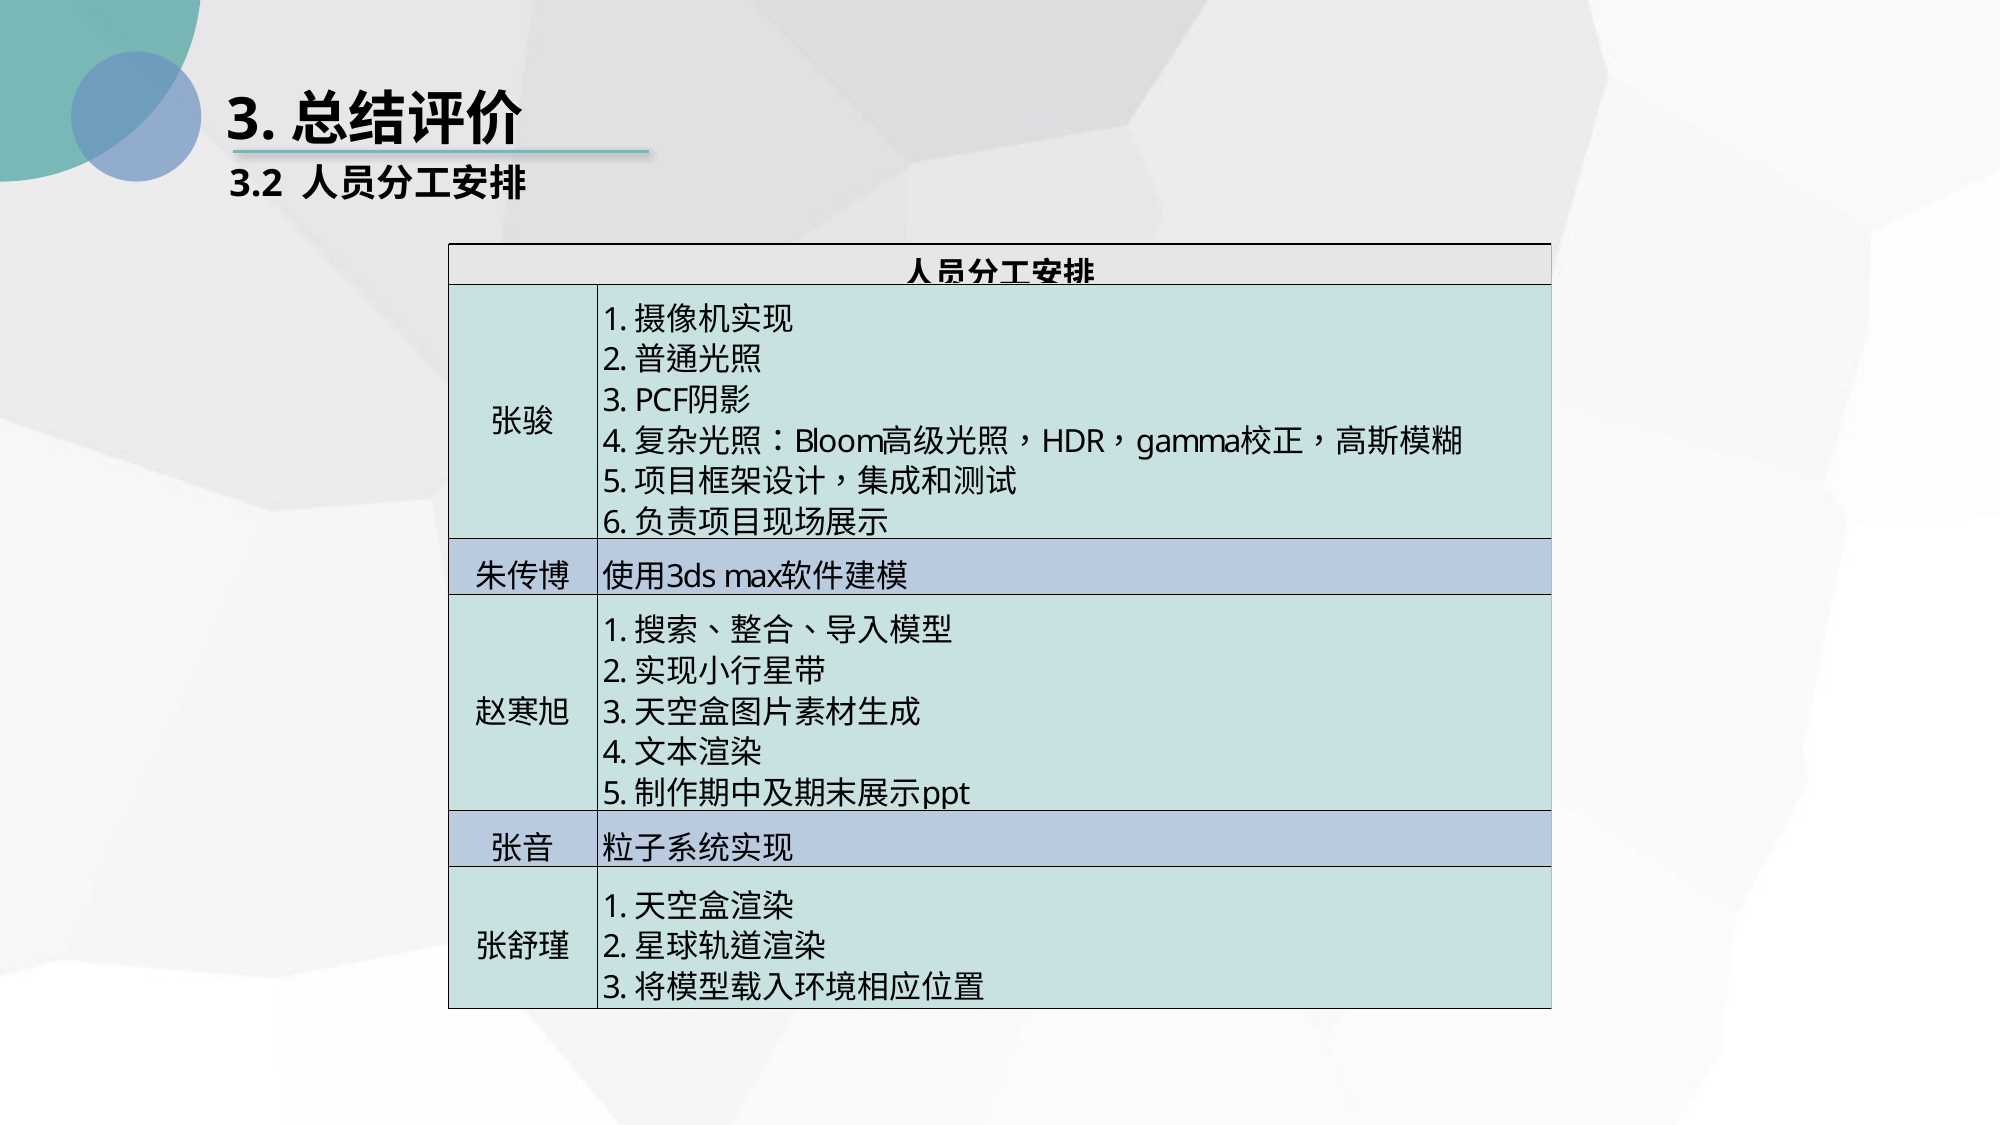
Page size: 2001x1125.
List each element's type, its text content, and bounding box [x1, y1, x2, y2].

text_box [0, 0, 202, 183]
text_box 3.总结评价 [212, 73, 539, 229]
picture [0, 0, 2001, 1125]
text_box 3.2 人员分工安排 [214, 151, 542, 211]
text_box [70, 50, 203, 183]
